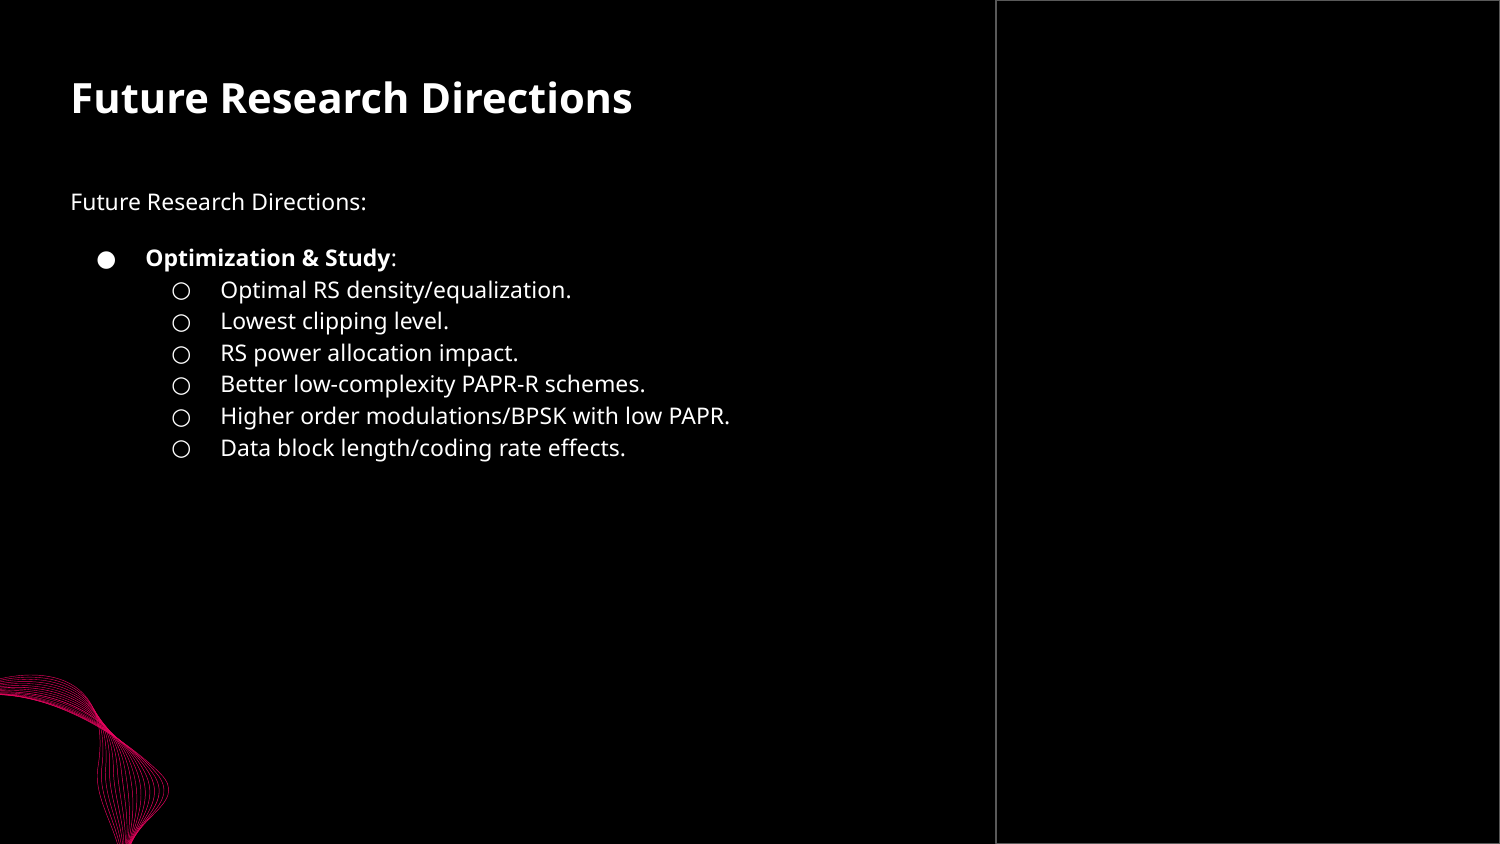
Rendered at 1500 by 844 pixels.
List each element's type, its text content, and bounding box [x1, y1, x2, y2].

text_box [995, 0, 1500, 844]
list Future Research Directions: Optimization & Study: Optimal RS density/equalization. Lowest clipping level. RS power allocation impact. Better low-complexity PAPR-R schemes. Higher order modulations/BPSK with low PAPR. Data block length/coding rate effects. [55, 168, 972, 788]
title Future Research Directions [55, 56, 972, 147]
